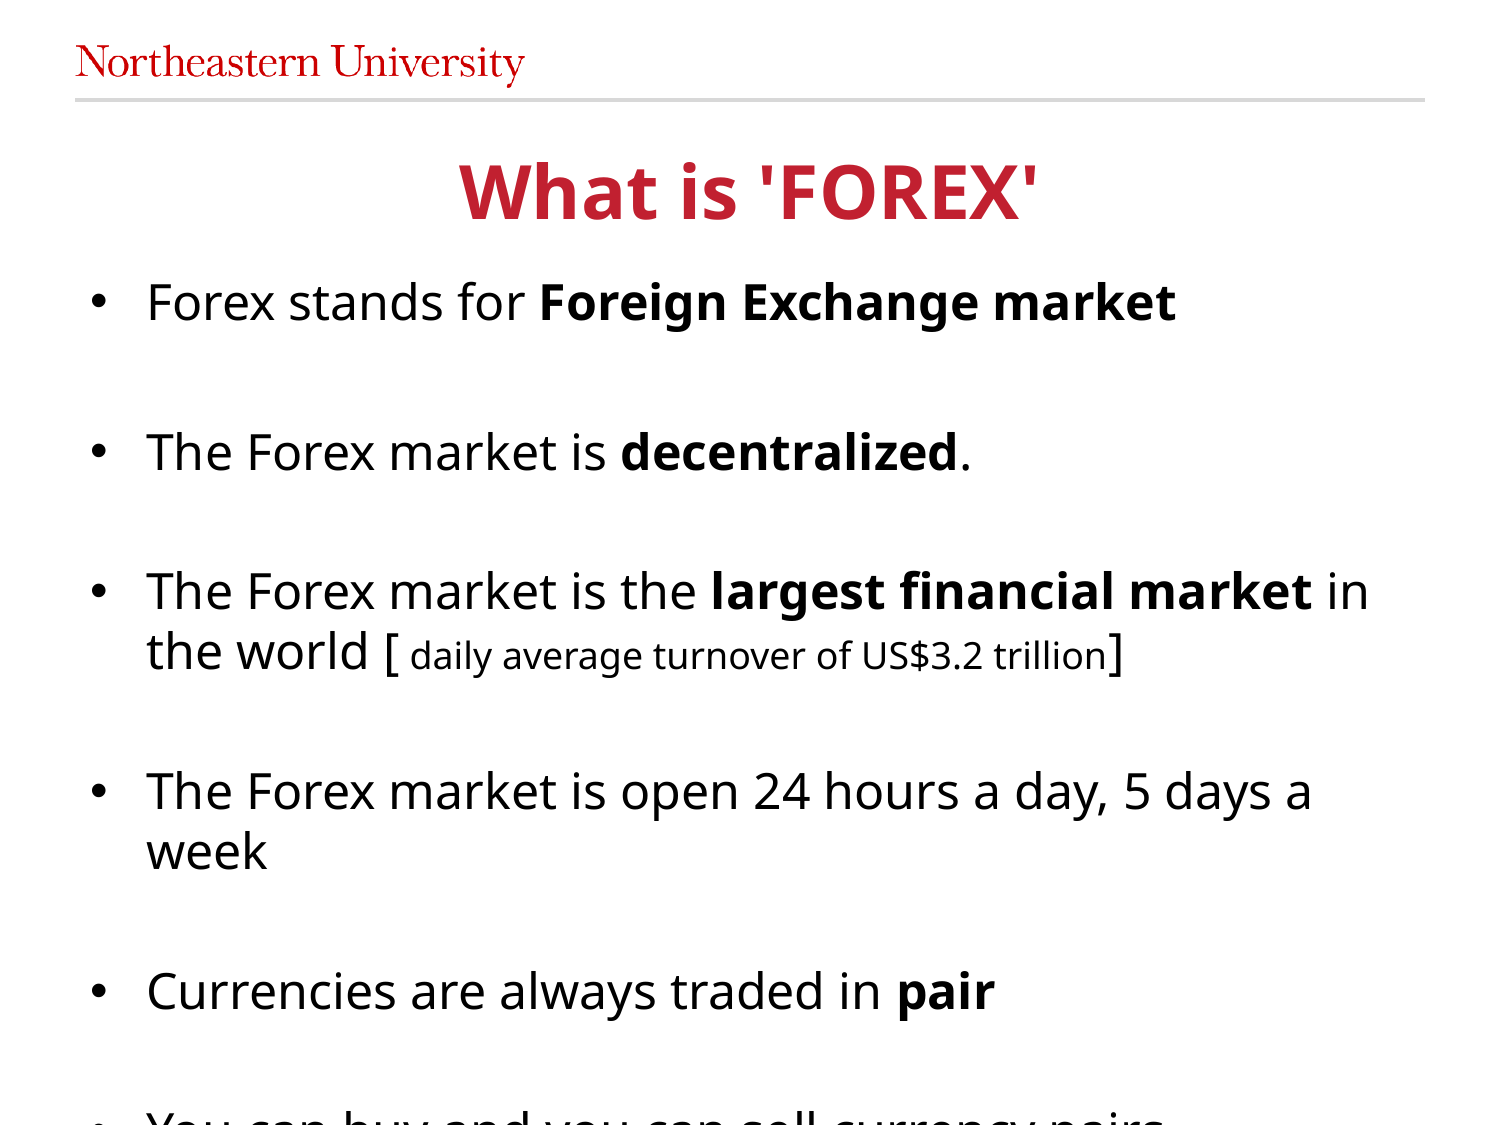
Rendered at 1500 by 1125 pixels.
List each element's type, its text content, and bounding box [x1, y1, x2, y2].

list Forex stands for Foreign Exchange market The Forex market is decentralized. The Forex market is the largest financial market in the world [ daily average turnover of US$3.2 trillion] The Forex market is open 24 hours a day, 5 days a week Currencies are always traded in pair You can buy and you can sell currency pairs [75, 263, 1425, 1005]
picture [75, 44, 525, 88]
title What is 'FOREX' [75, 137, 1425, 263]
